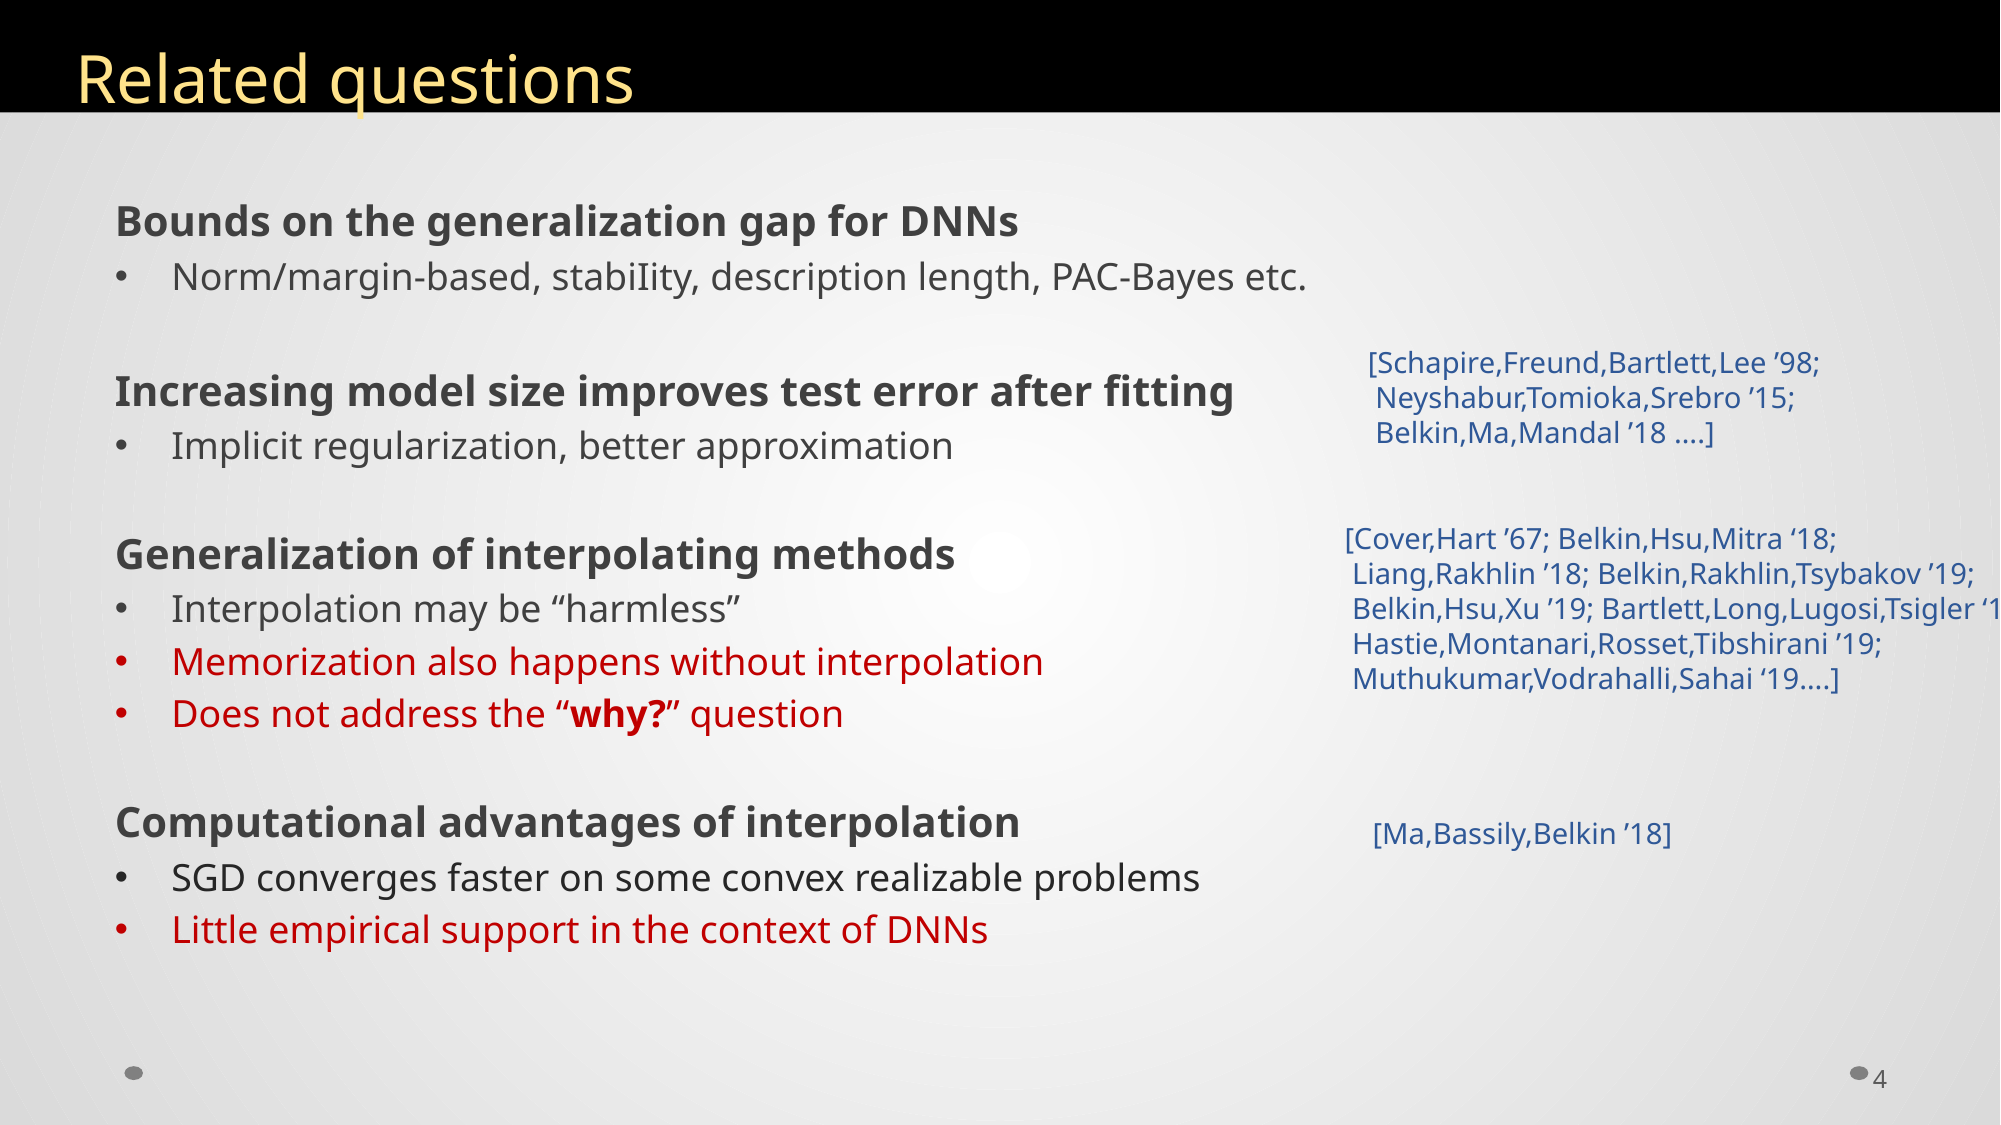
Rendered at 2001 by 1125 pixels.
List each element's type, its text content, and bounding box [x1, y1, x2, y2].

text_box [Cover,Hart ’67; Belkin,Hsu,Mitra ‘18; Liang,Rakhlin ’18; Belkin,Rakhlin,Tsybakov ’19; Belkin,Hsu,Xu ’19; Bartlett,Long,Lugosi,Tsigler ‘19; Hastie,Montanari,Rosset,Tibshirani ’19; Muthukumar,Vodrahalli,Sahai ‘19….] [1329, 513, 2000, 703]
text_box [Schapire,Freund,Bartlett,Lee ’98; Neyshabur,Tomioka,Srebro ’15; Belkin,Ma,Mandal ’18 ….] [1353, 337, 1836, 458]
text_box [Ma,Bassily,Belkin ’18] [1357, 807, 1688, 858]
slide_number 4 [1868, 1050, 1992, 1110]
title Related questions [0, 0, 2000, 113]
list Bounds on the generalization gap for DNNs Norm/margin-based, stabiIity, description length, PAC-Bayes etc. Increasing model size improves test error after fitting Implicit regularization, better approximation Generalization of interpolating methods Interpolation may be “harmless” Memorization also happens without interpolation Does not address the “why?” question Computational advantages of interpolation SGD converges faster on some convex realizable problems Little empirical support in the context of DNNs [99, 187, 1513, 1000]
